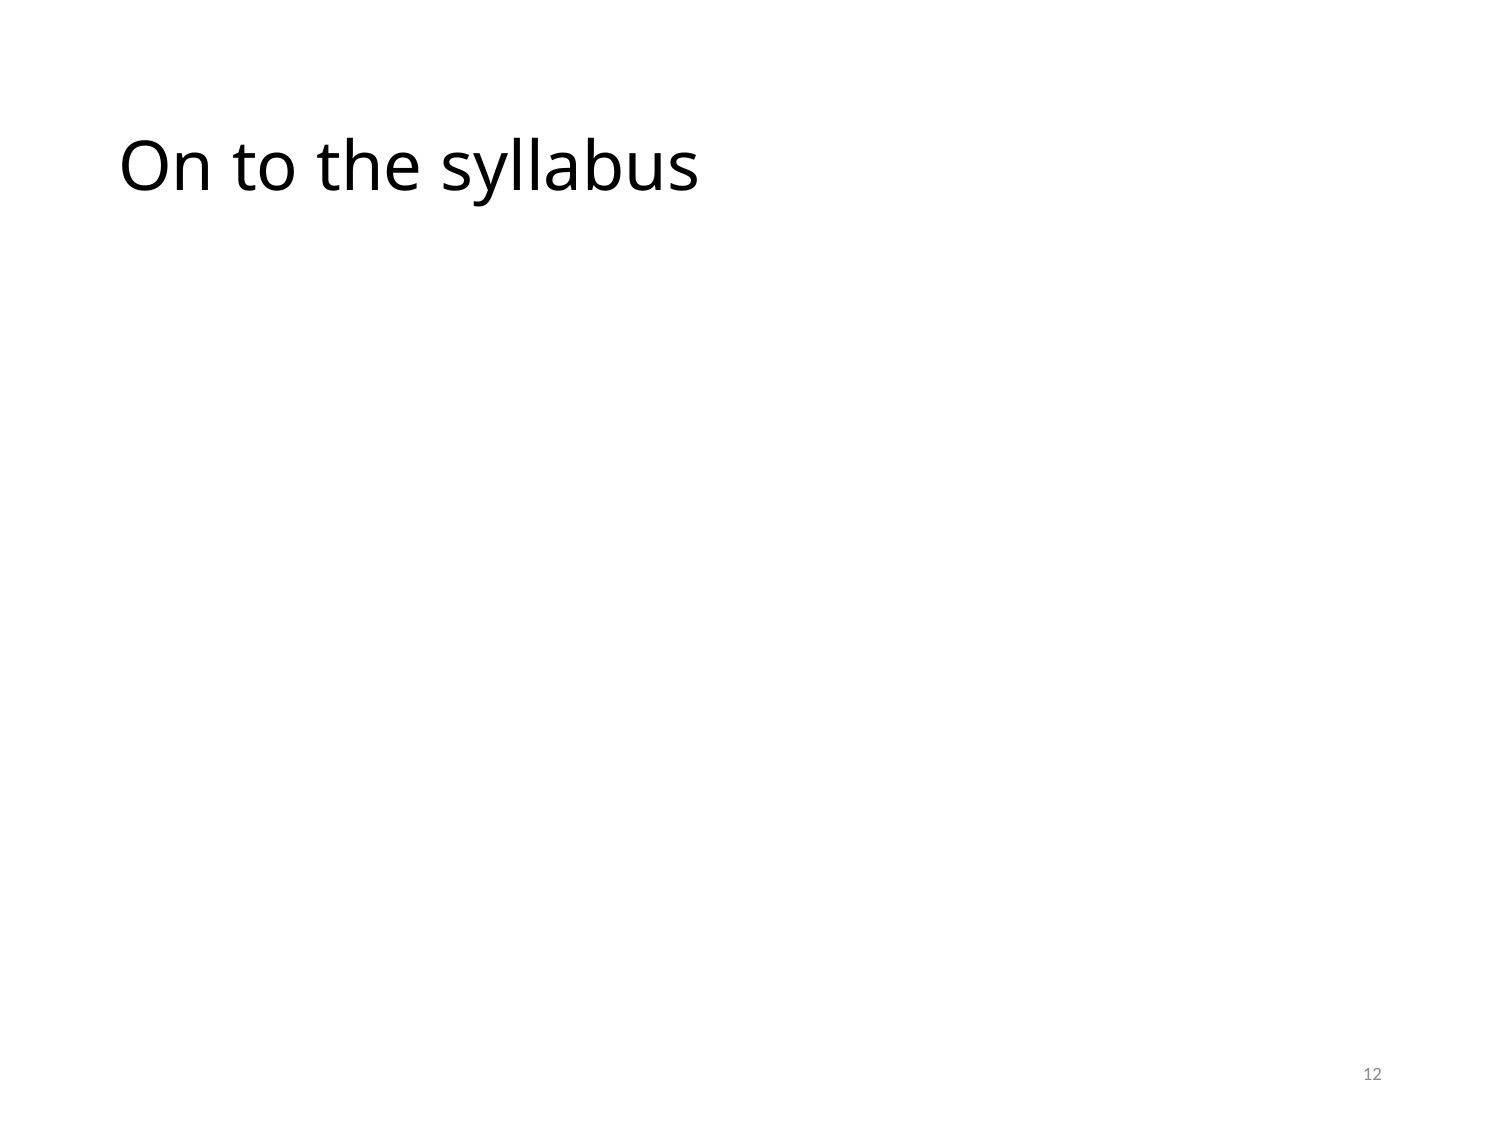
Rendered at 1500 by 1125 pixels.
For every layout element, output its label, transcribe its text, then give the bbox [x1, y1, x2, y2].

slide_number 12 [1059, 1042, 1397, 1103]
title On to the syllabus [103, 59, 1397, 278]
